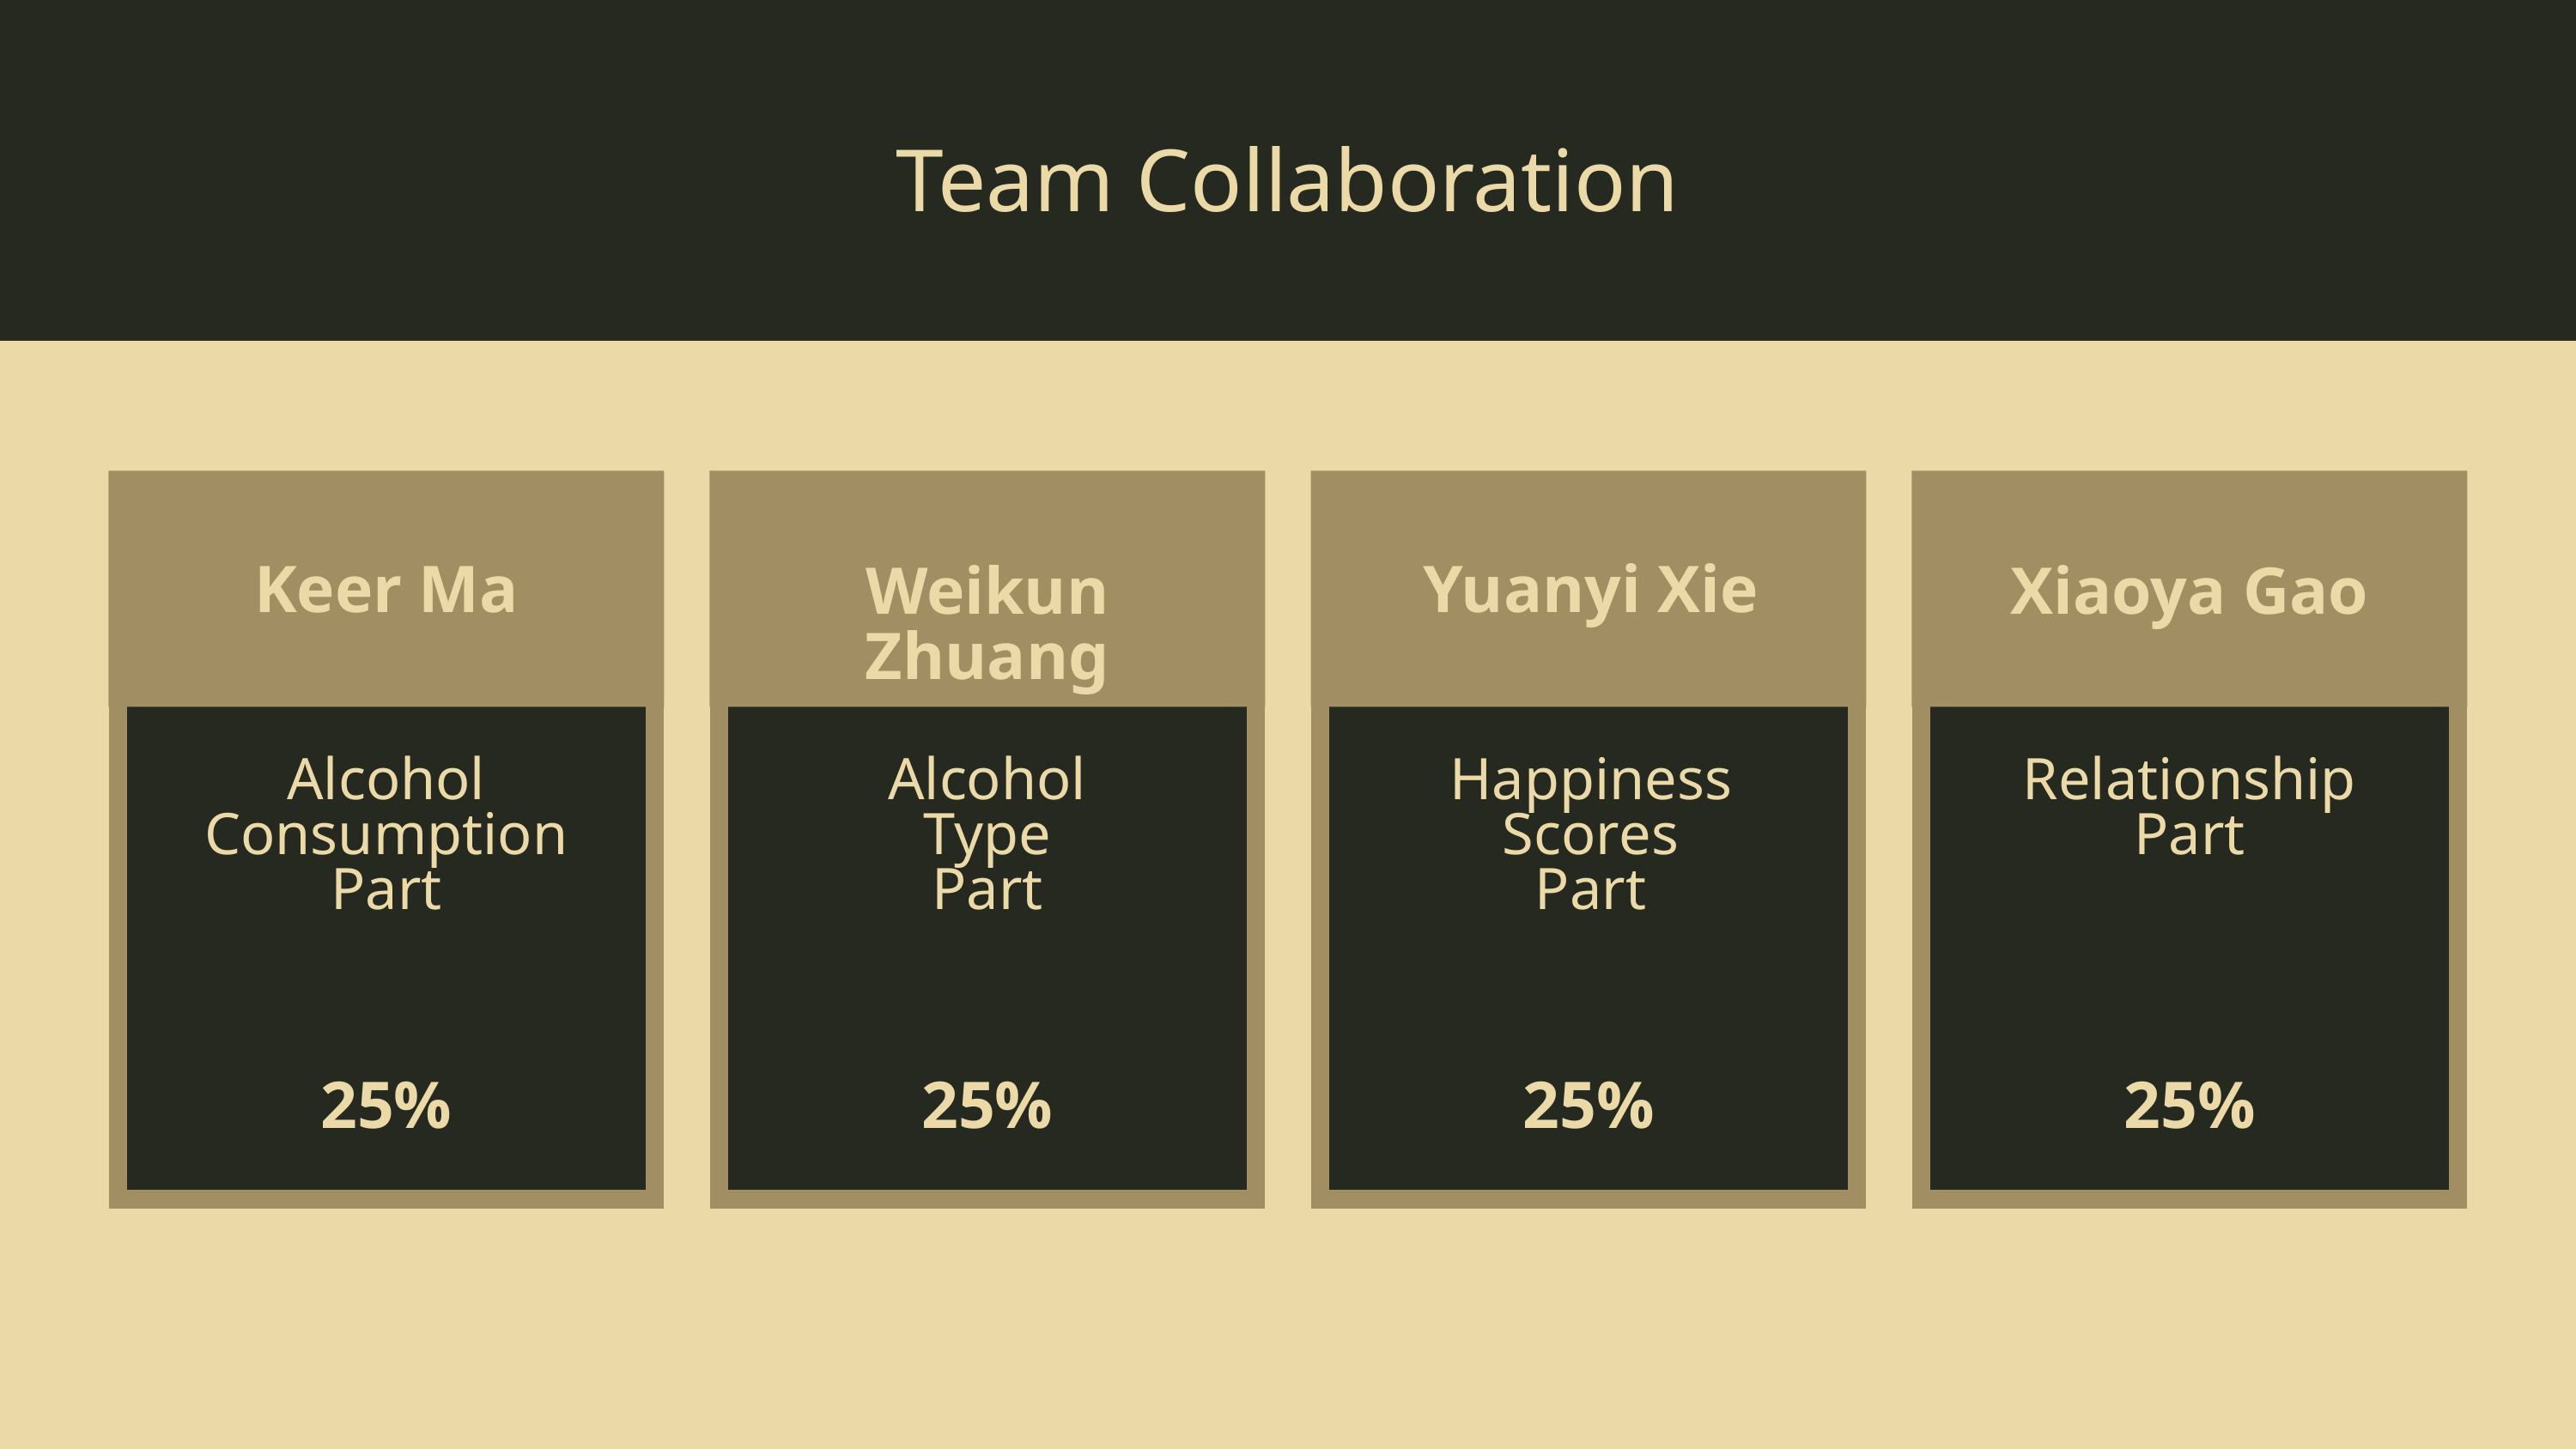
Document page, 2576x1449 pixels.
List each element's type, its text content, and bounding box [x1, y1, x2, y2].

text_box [1911, 627, 2468, 1209]
text_box Weikun Zhuang [757, 561, 1218, 626]
text_box [108, 470, 665, 627]
text_box [709, 470, 1266, 627]
text_box Keer Ma [163, 560, 609, 625]
text_box Team Collaboration [715, 142, 1861, 229]
text_box [1310, 470, 1867, 627]
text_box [1310, 627, 1867, 1209]
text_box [108, 627, 665, 1209]
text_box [709, 627, 1266, 1209]
text_box [0, 0, 2576, 341]
text_box [1911, 470, 2468, 627]
text_box Yuanyi Xie [1368, 560, 1814, 625]
text_box Xiaoya Gao [1966, 561, 2413, 626]
